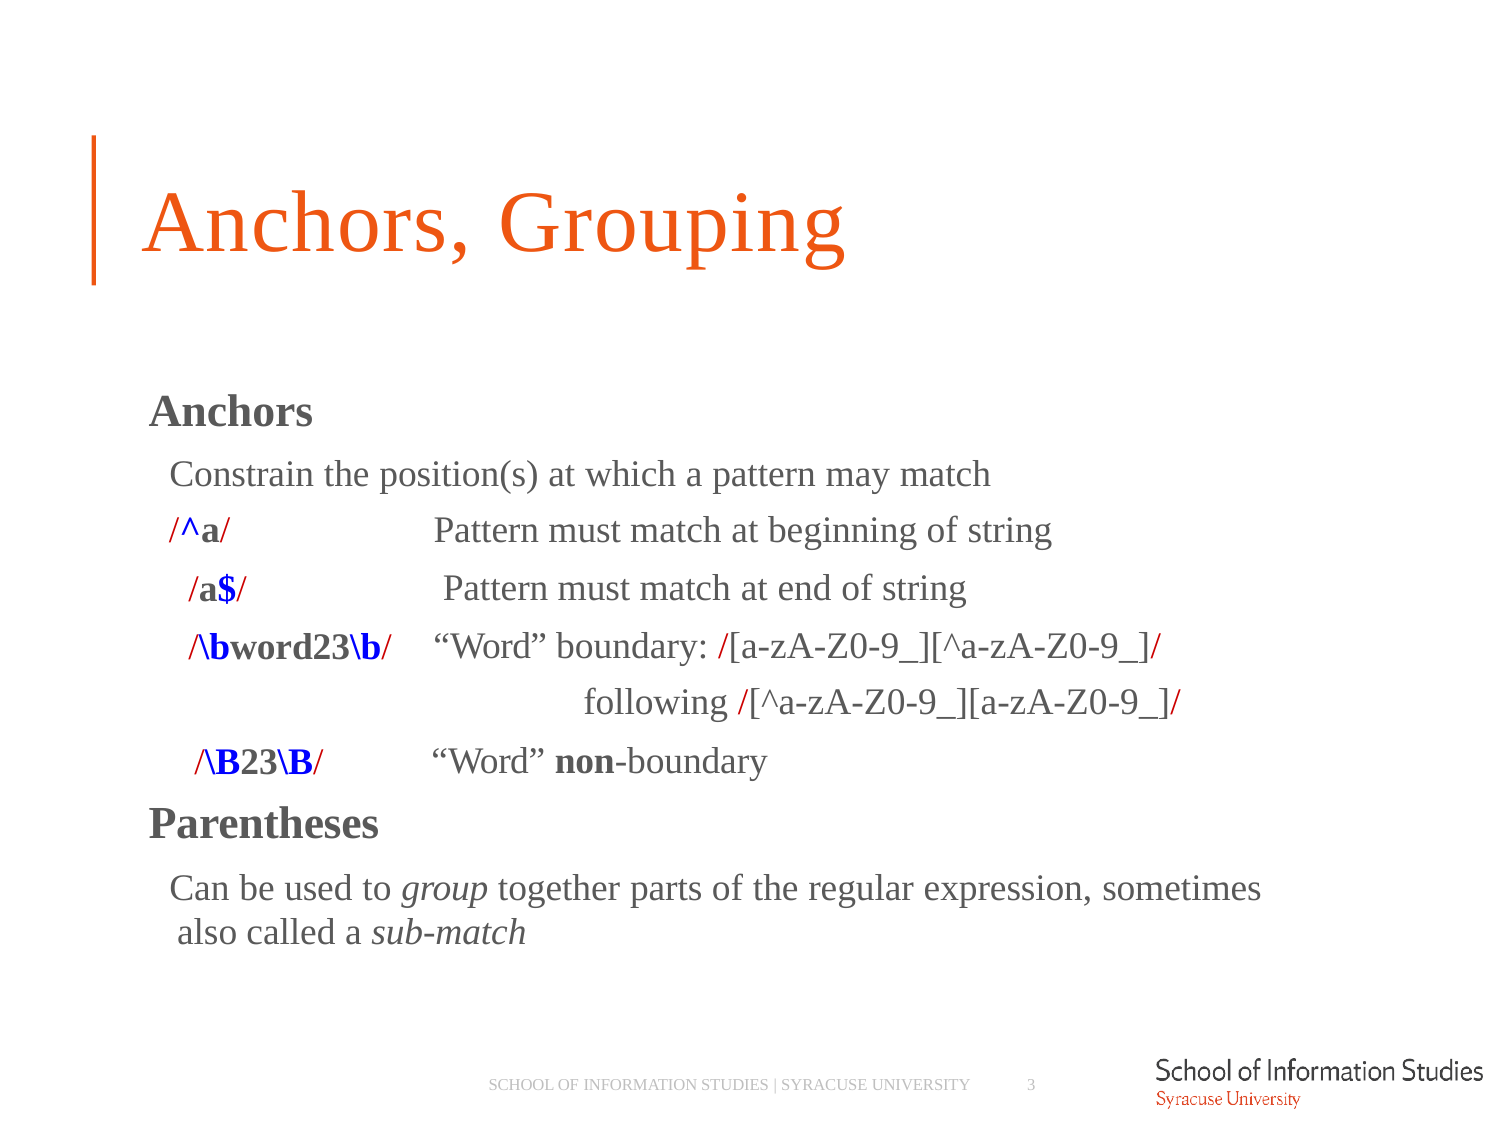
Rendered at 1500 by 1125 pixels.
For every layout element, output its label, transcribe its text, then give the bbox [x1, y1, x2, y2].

text_box ­ Can be used to group together parts of the regular expression, sometimes also called a sub-match [152, 859, 1274, 952]
text_box ­ /^a/ ­ /a$/ ­ /\bword23\b/ [152, 489, 393, 668]
slide_number 3 [1020, 1073, 1042, 1125]
text_box Anchors ­ Constrain the position(s) at which a pattern may match [146, 361, 1002, 495]
text_box ­ /\B23\B/ Parentheses [146, 725, 384, 848]
picture [1156, 1058, 1483, 1109]
footer SCHOOL OF INFORMATION STUDIES | SYRACUSE UNIVERSITY [486, 1073, 979, 1125]
text_box Pattern must match at beginning of string Pattern must match at end of string “Word” boundary: /[a-zA-Z0-9_][^a-zA-Z0-9_]/ following /[^a-zA-Z0-9_][a-zA-Z0-9_]/ “Word” non-boundary [431, 489, 1184, 781]
title Anchors, Grouping [138, 162, 853, 353]
